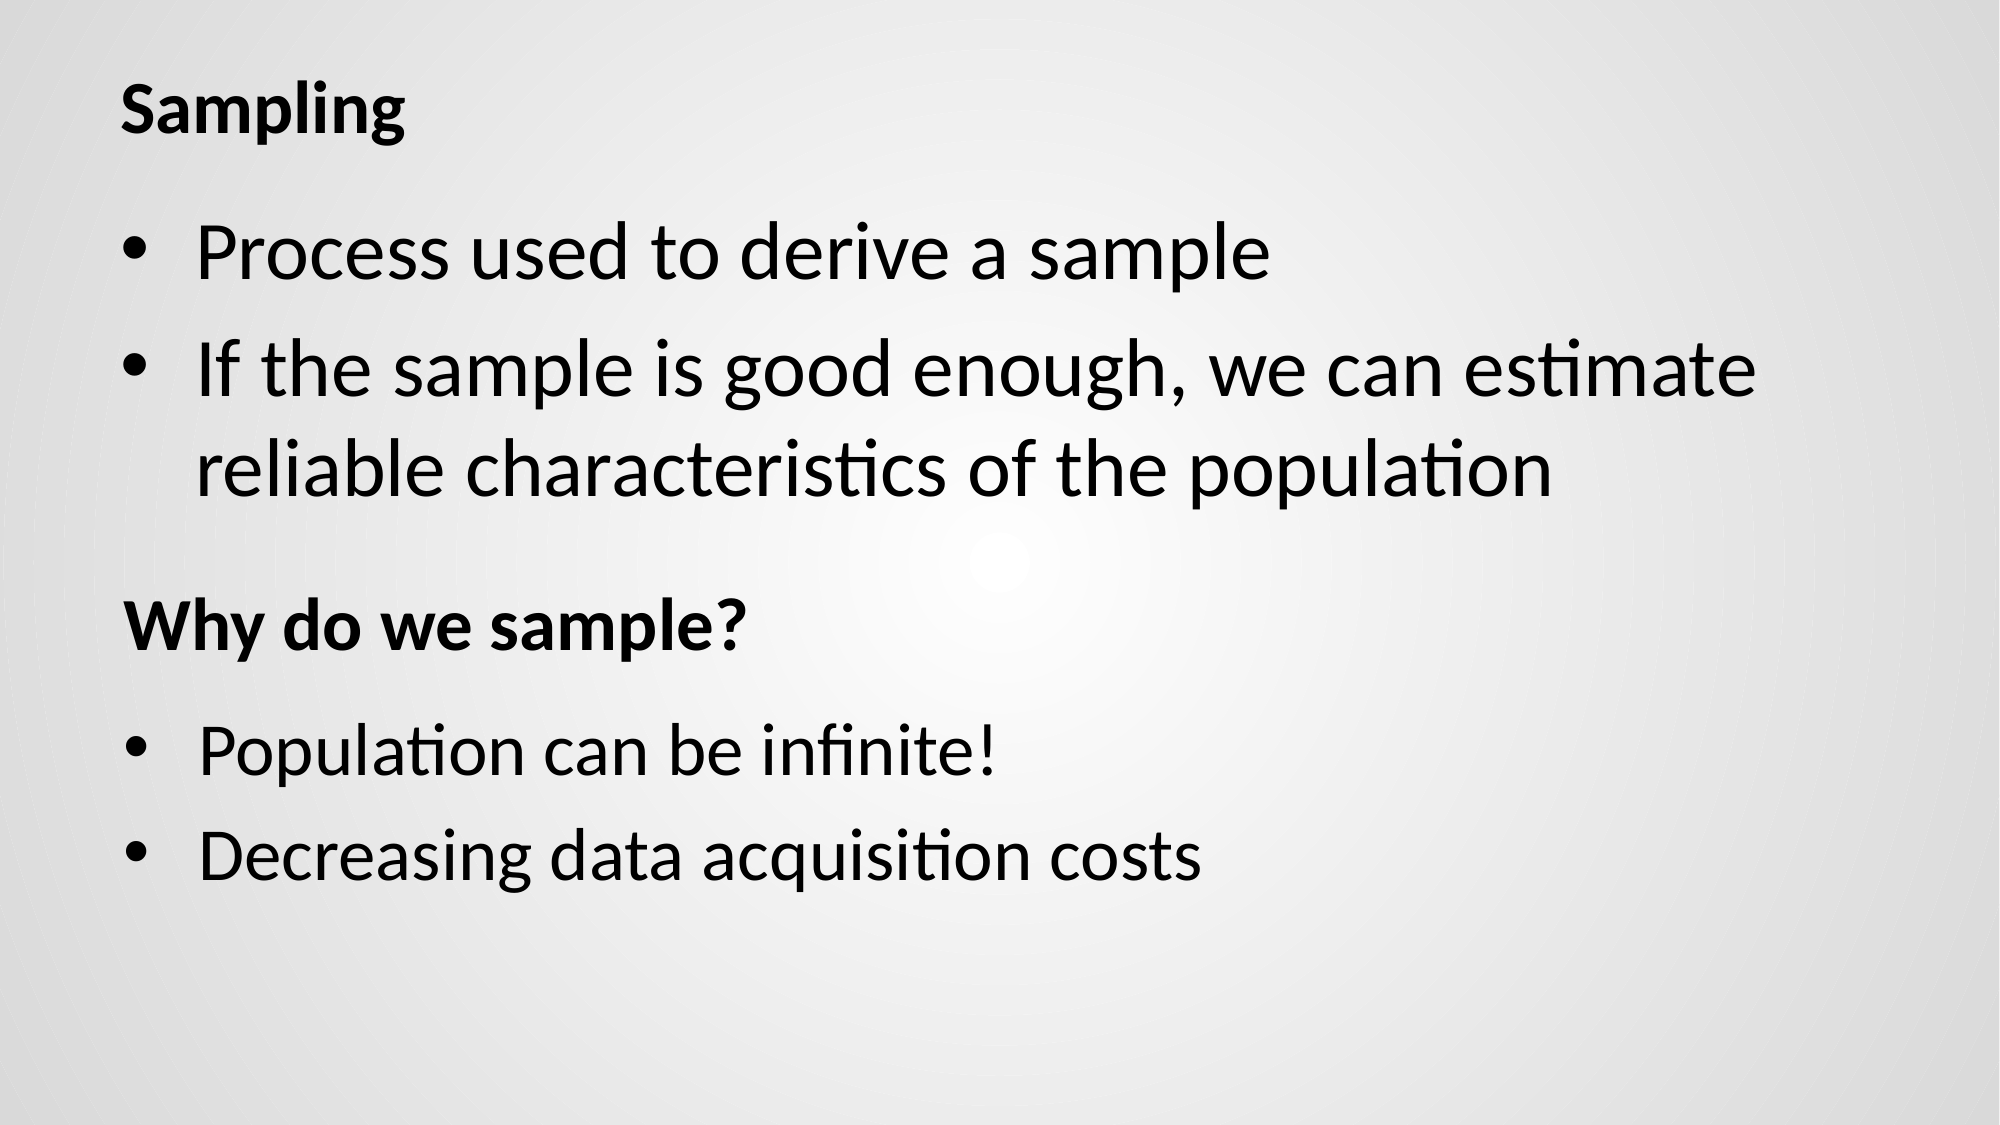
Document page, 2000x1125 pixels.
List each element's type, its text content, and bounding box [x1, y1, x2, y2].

title Sampling [99, 45, 1900, 162]
text_box Population can be infinite! Decreasing data acquisition costs [103, 690, 1903, 1125]
text_box Why do we sample? [103, 562, 1903, 680]
list Process used to derive a sample If the sample is good enough, we can estimate reliable characteristics of the population [99, 186, 1900, 1005]
